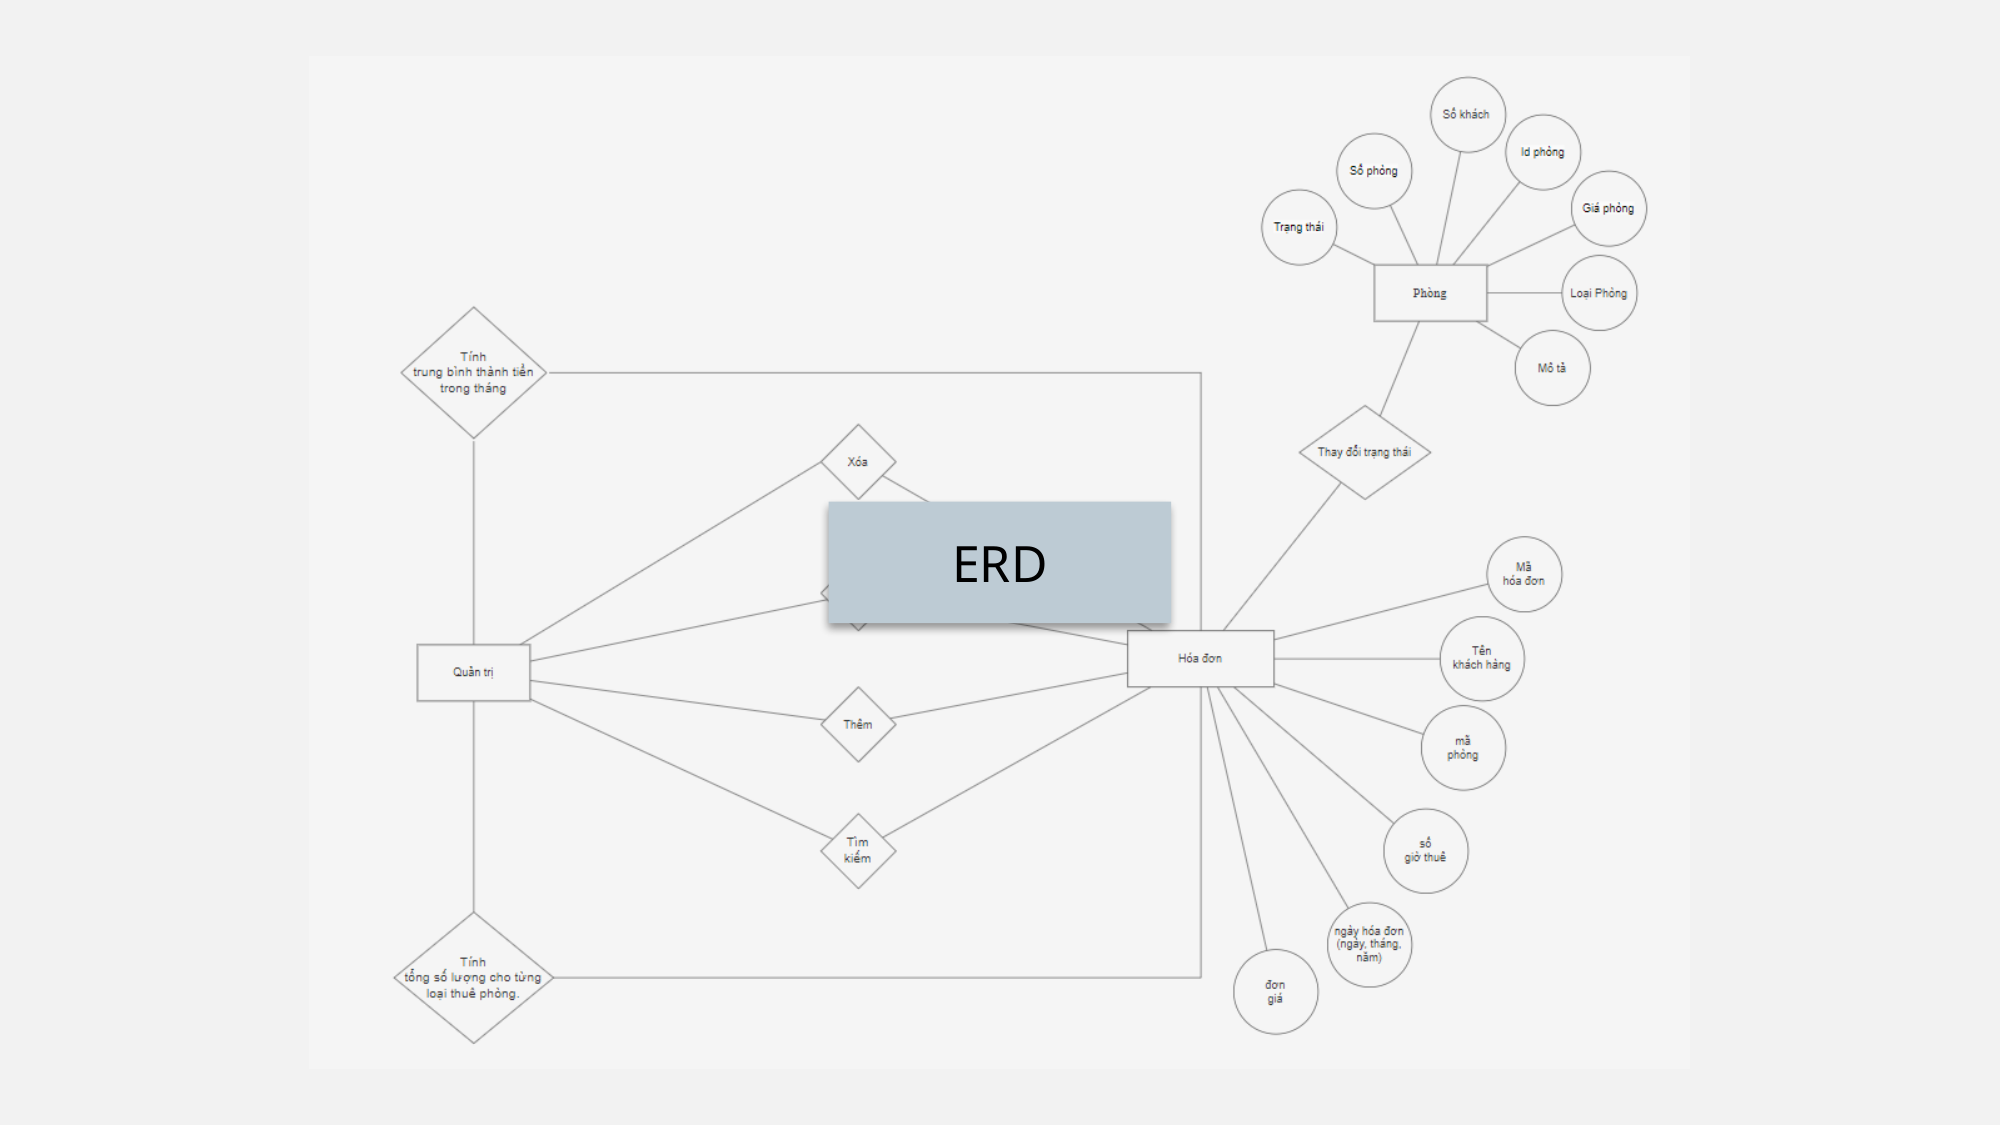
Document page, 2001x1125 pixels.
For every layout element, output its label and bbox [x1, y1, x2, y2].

picture [309, 56, 1690, 1069]
